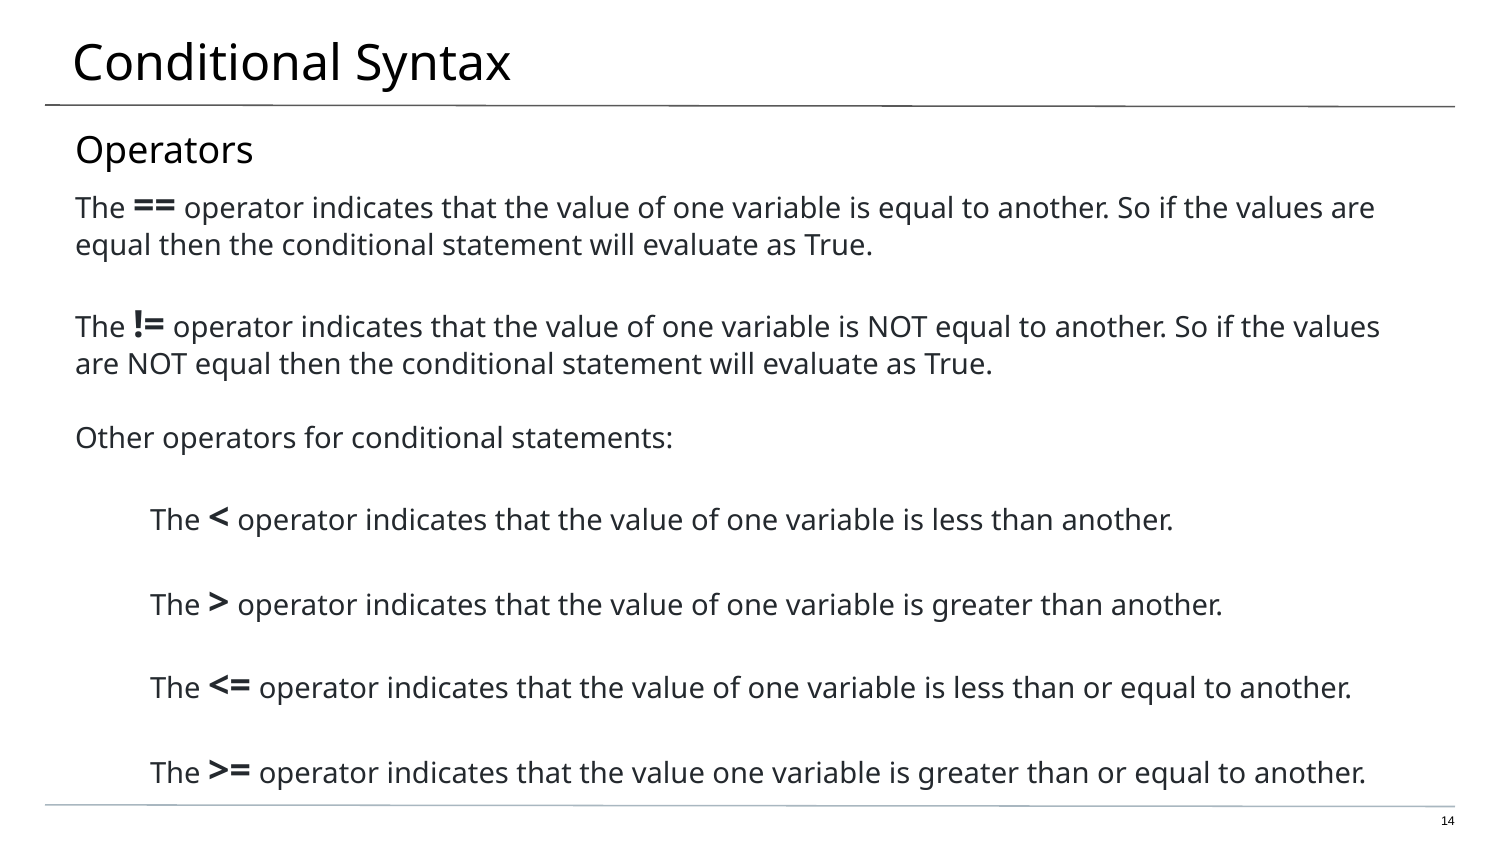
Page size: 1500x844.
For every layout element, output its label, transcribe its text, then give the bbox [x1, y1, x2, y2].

list The == operator indicates that the value of one variable is equal to another. So if the values are equal then the conditional statement will evaluate as True. The != operator indicates that the value of one variable is NOT equal to another. So if the values are NOT equal then the conditional statement will evaluate as True. Other operators for conditional statements: The < operator indicates that the value of one variable is less than another. The > operator indicates that the value of one variable is greater than another. The <= operator indicates that the value of one variable is less than or equal to another. The >= operator indicates that the value one variable is greater than or equal to another. [0, 181, 1500, 776]
subtitle Operators [0, 110, 1500, 171]
slide_number 14 [1412, 813, 1455, 831]
title Conditional Syntax [0, 0, 1500, 88]
